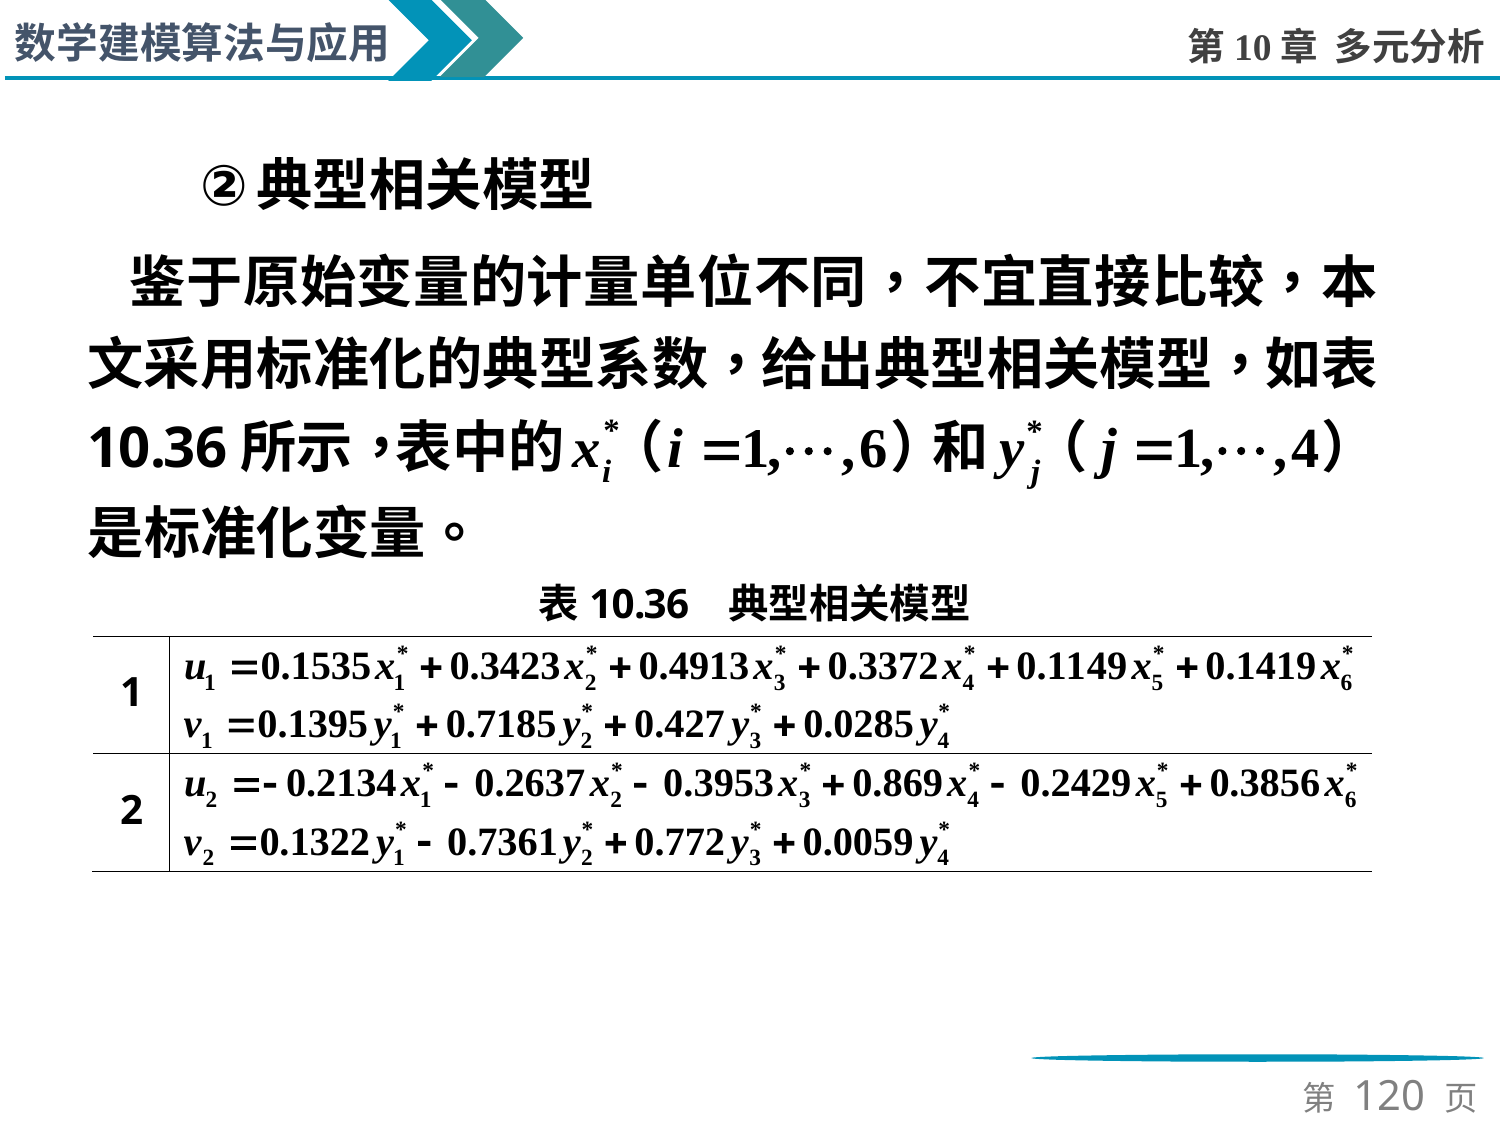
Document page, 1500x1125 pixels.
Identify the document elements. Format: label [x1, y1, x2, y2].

text_box [87, 131, 1377, 959]
